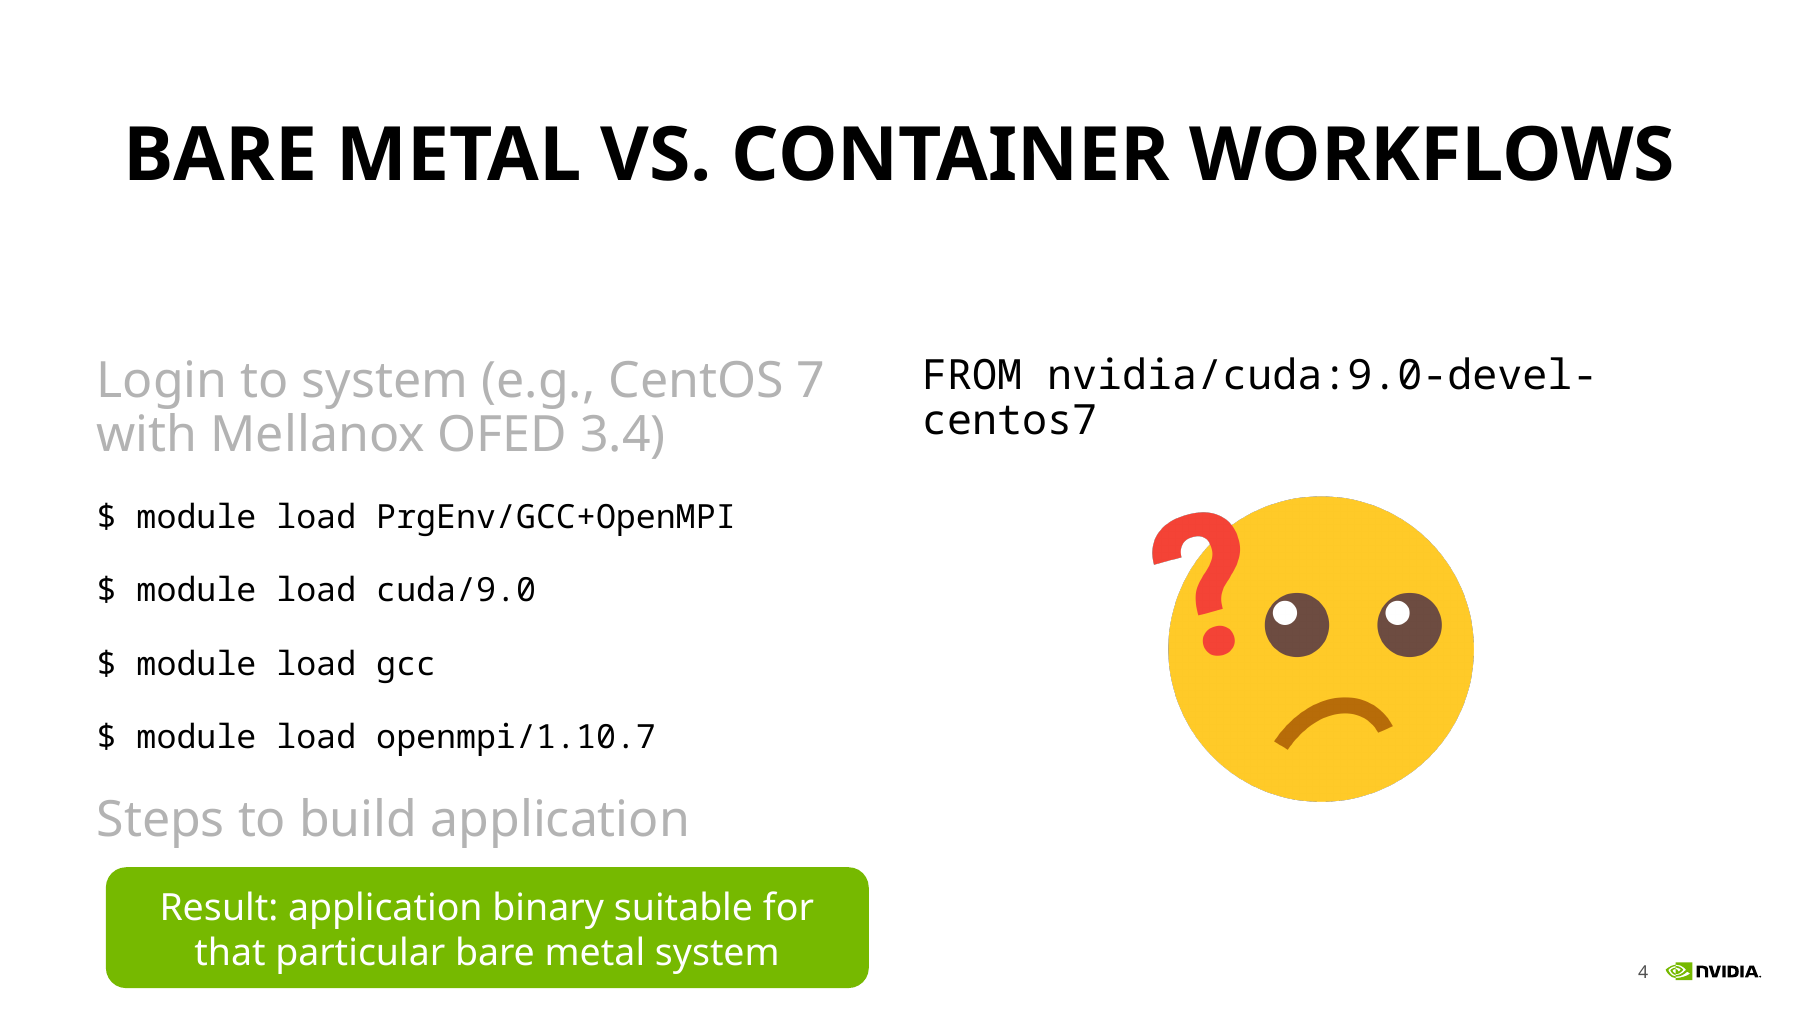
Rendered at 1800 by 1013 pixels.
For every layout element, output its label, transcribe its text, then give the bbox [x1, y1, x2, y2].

picture [1119, 456, 1506, 843]
title Bare metal vs. Container workflows [81, 107, 1719, 205]
text_box Result: application binary suitable for that particular bare metal system [103, 865, 871, 991]
list FROM nvidia/cuda:9.0-devel-centos7 [906, 346, 1719, 953]
list Login to system (e.g., CentOS 7 with Mellanox OFED 3.4) $ module load PrgEnv/GCC+OpenMPI $ module load cuda/9.0 $ module load gcc $ module load openmpi/1.10.7 Steps to build application [81, 346, 894, 953]
